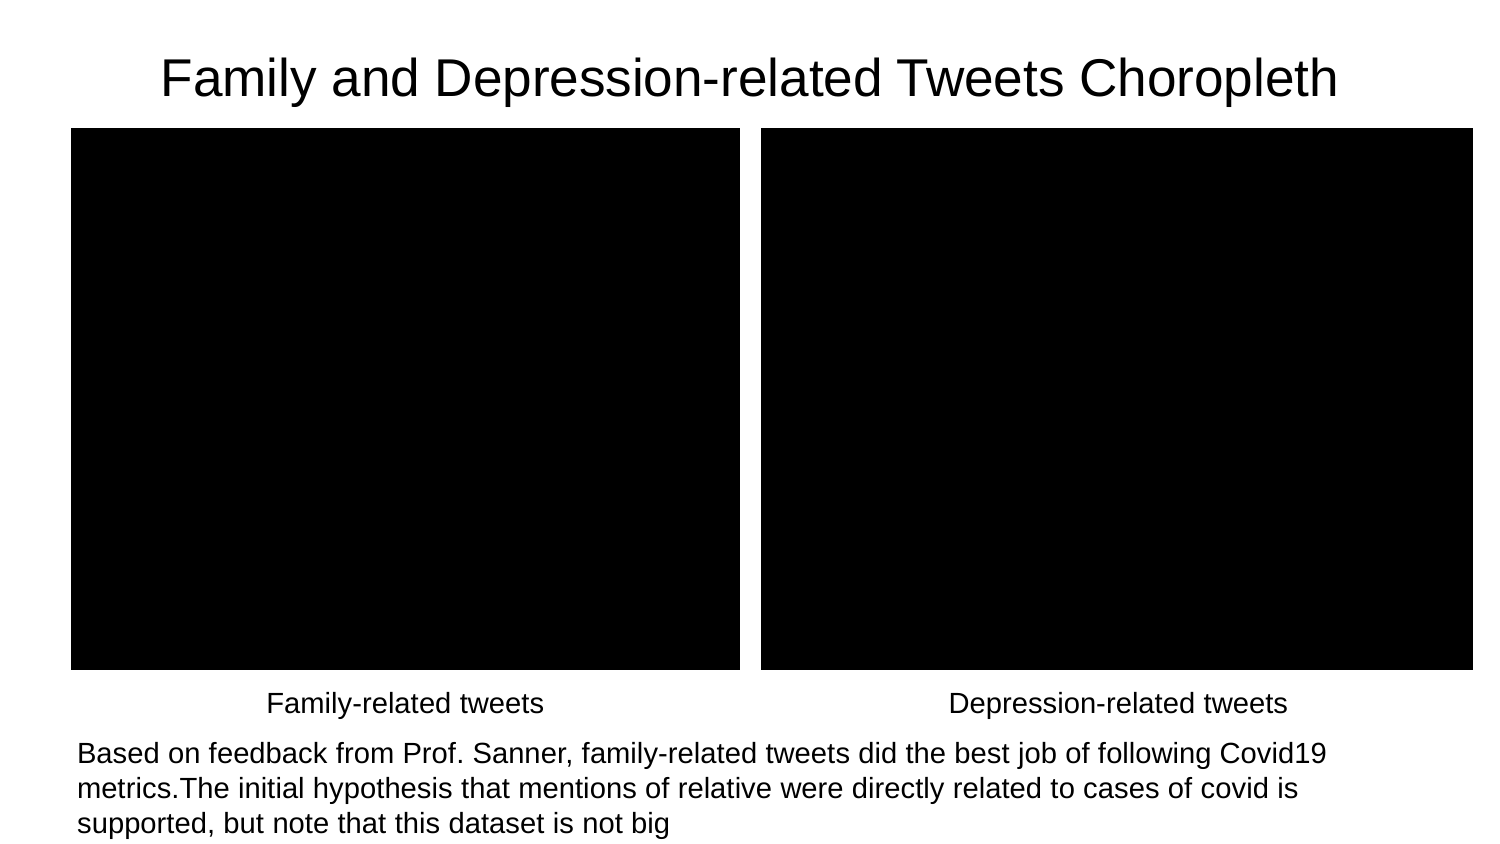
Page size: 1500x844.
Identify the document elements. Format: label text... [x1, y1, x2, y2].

picture [71, 128, 740, 670]
text_box Depression-related tweets [807, 679, 1430, 735]
picture [761, 128, 1473, 670]
text_box Family-related tweets [71, 677, 740, 735]
title Family and Depression-related Tweets Choropleth [51, 28, 1449, 123]
text_box Based on feedback from Prof. Sanner, family-related tweets did the best job of following Covid19 metrics.The initial hypothesis that mentions of relative were directly related to cases of covid is supported, but note that this dataset is not big [62, 719, 1460, 844]
